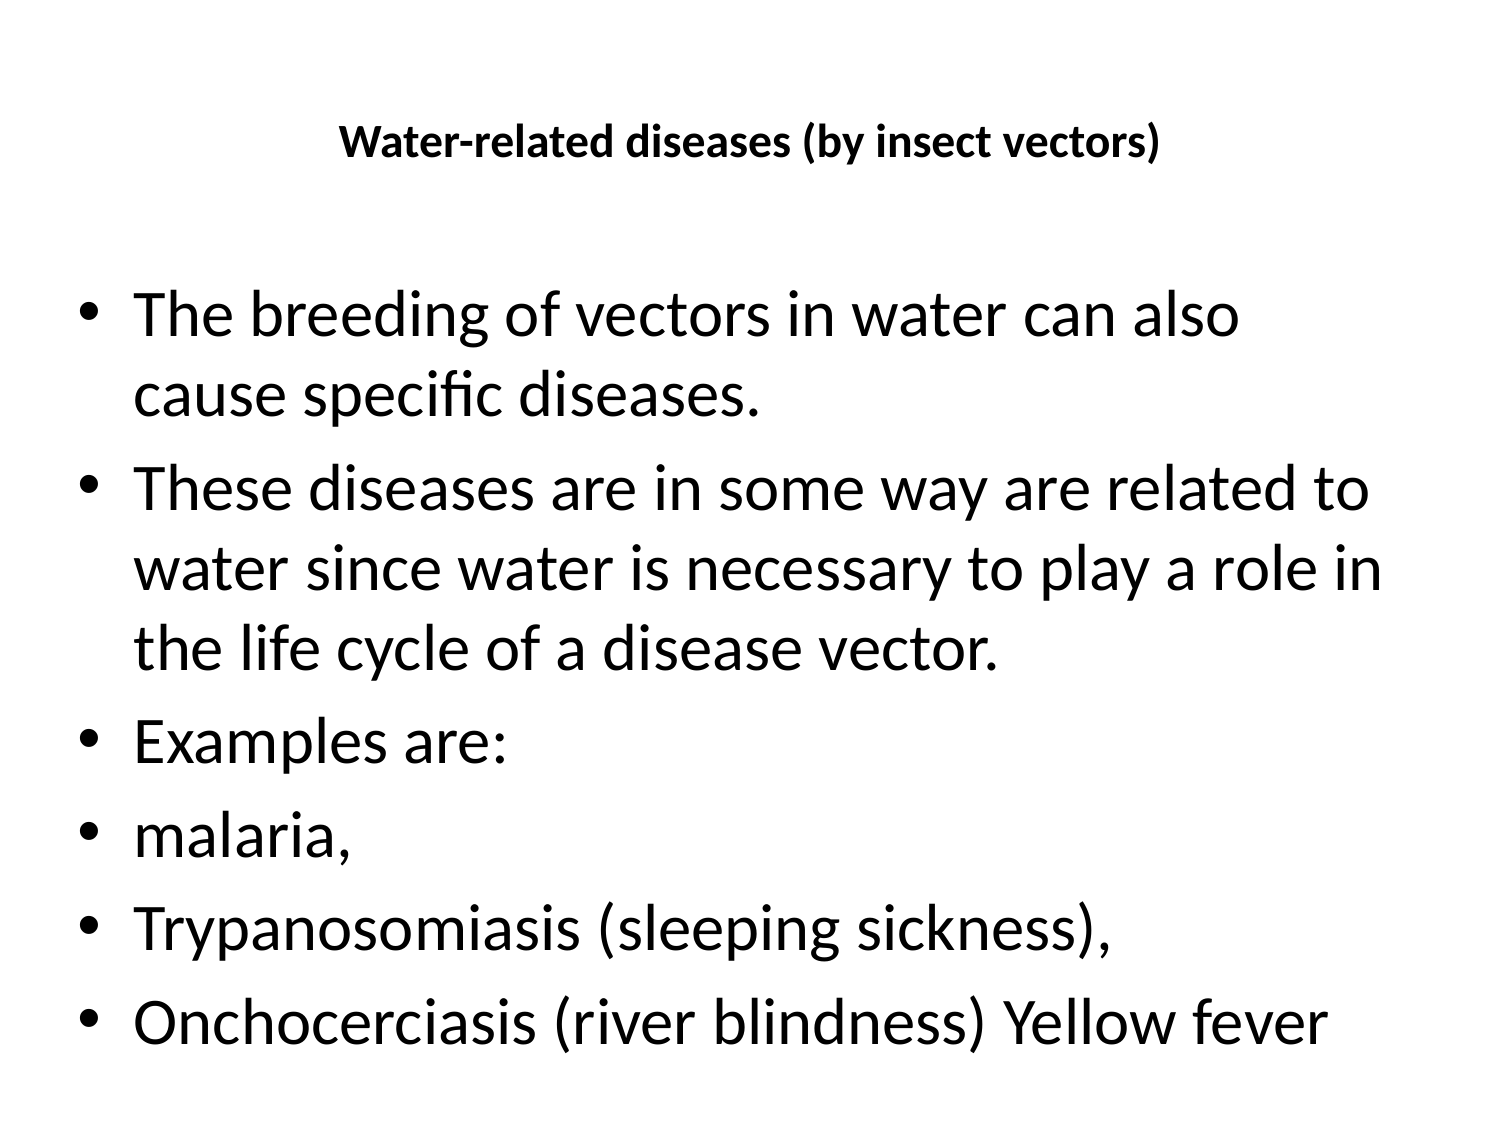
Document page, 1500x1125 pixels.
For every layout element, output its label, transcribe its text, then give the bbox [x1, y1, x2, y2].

title Water-related diseases (by insect vectors) [37, 45, 1463, 233]
list The breeding of vectors in water can also cause specific diseases. These diseases are in some way are related to water since water is necessary to play a role in the life cycle of a disease vector. Examples are: malaria, Trypanosomiasis (sleeping sickness), Onchocerciasis (river blindness) Yellow fever [62, 262, 1425, 1100]
